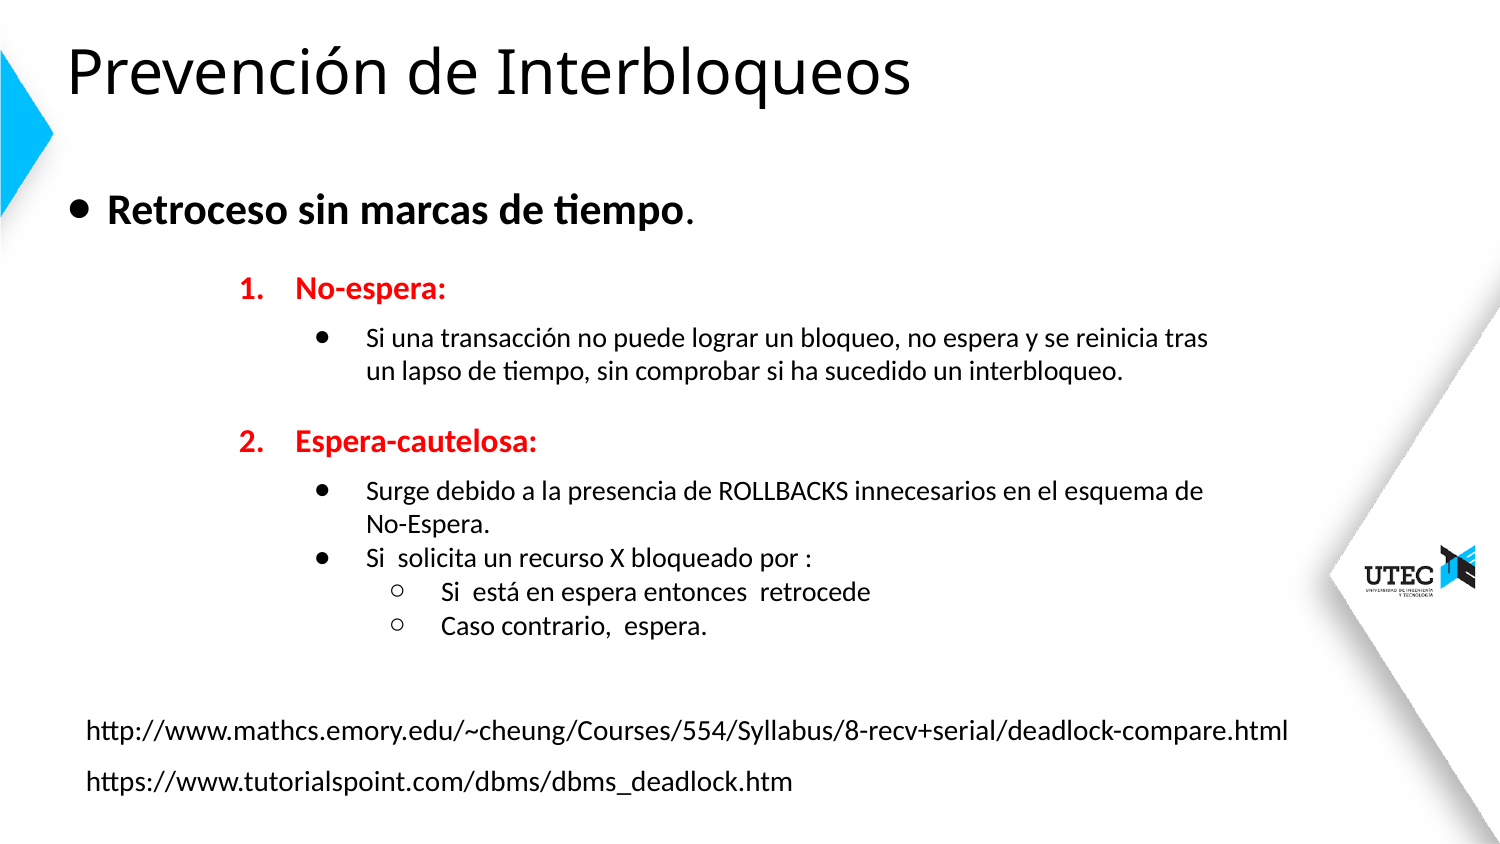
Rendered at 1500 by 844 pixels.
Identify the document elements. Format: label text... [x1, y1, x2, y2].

title Prevención de Interbloqueos [51, 25, 1449, 130]
text_box https://www.tutorialspoint.com/dbms/dbms_deadlock.htm [71, 755, 822, 806]
text_box http://www.mathcs.emory.edu/~cheung/Courses/554/Syllabus/8-recv+serial/deadlock-compare.html [71, 704, 1316, 754]
picture [0, 0, 1500, 844]
